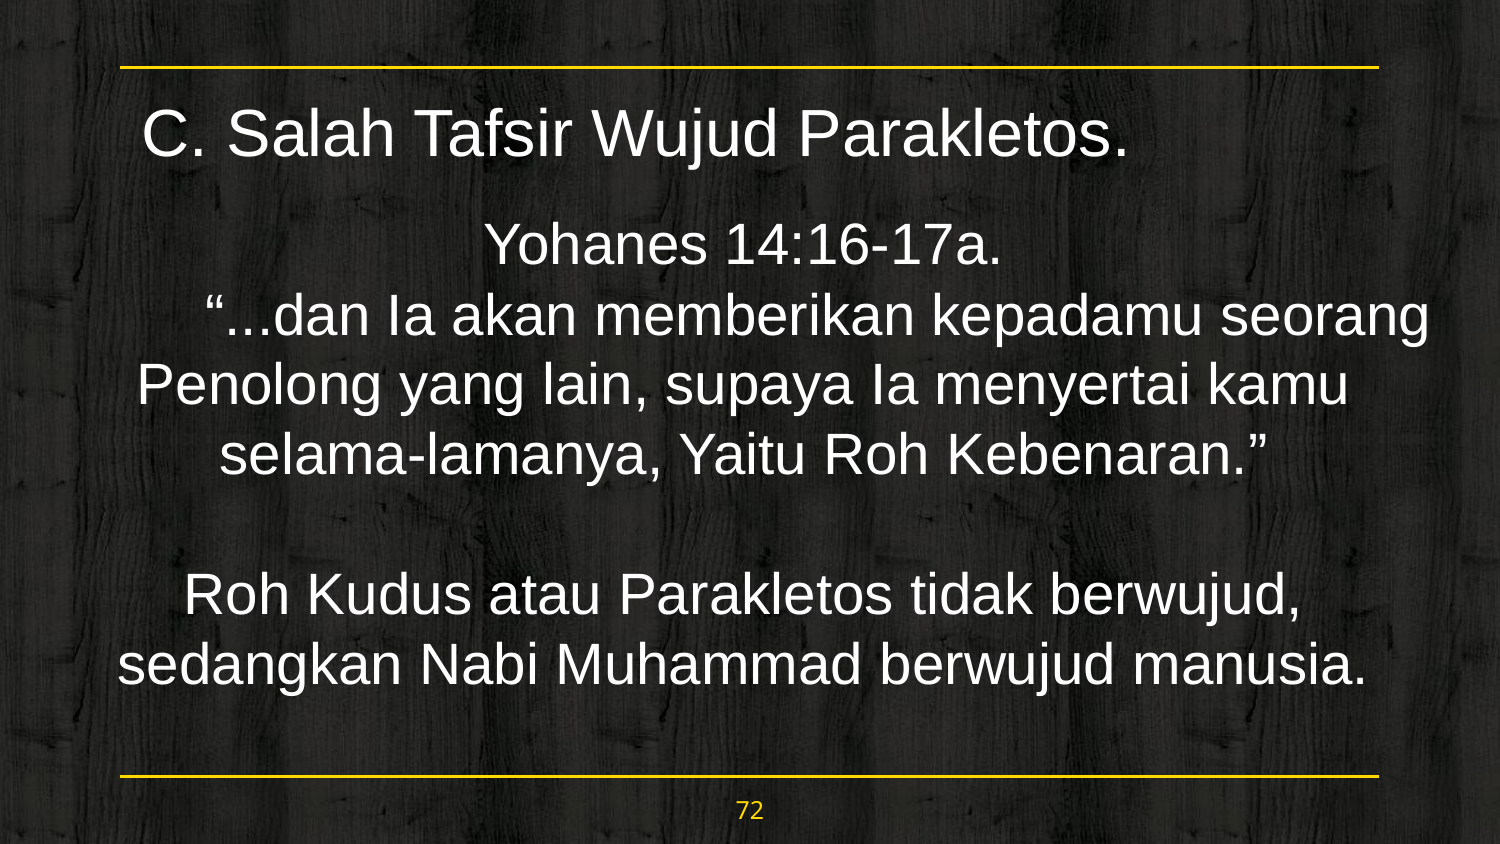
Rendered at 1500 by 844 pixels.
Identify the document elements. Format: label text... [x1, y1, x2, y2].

text_box C. Salah Tafsir Wujud Parakletos. [126, 81, 1147, 177]
slide_number 72 [705, 779, 795, 844]
picture [0, 0, 1500, 844]
text_box Yohanes 14:16-17a. “...dan Ia akan memberikan kepadamu seorang Penolong yang lain, supaya Ia menyertai kamu selama-lamanya, Yaitu Roh Kebenaran.” Roh Kudus atau Parakletos tidak berwujud, sedangkan Nabi Muhammad berwujud manusia. [35, 199, 1454, 704]
